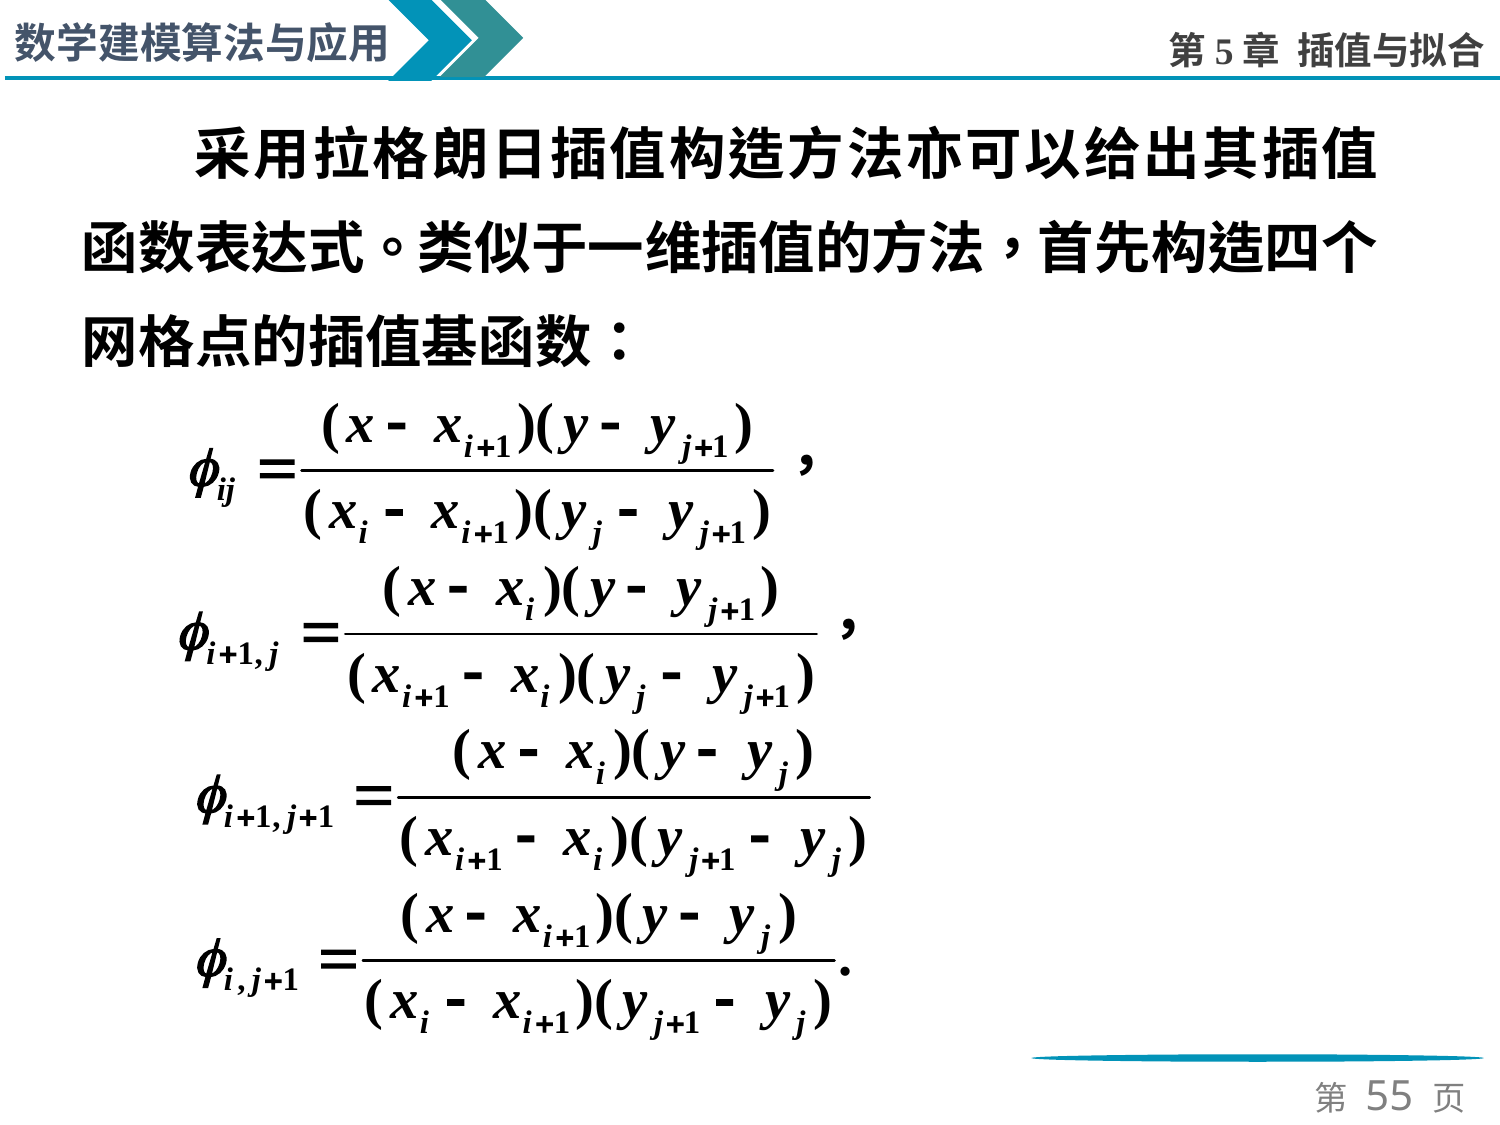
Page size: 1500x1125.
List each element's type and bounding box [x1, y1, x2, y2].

text_box [81, 109, 1377, 1079]
